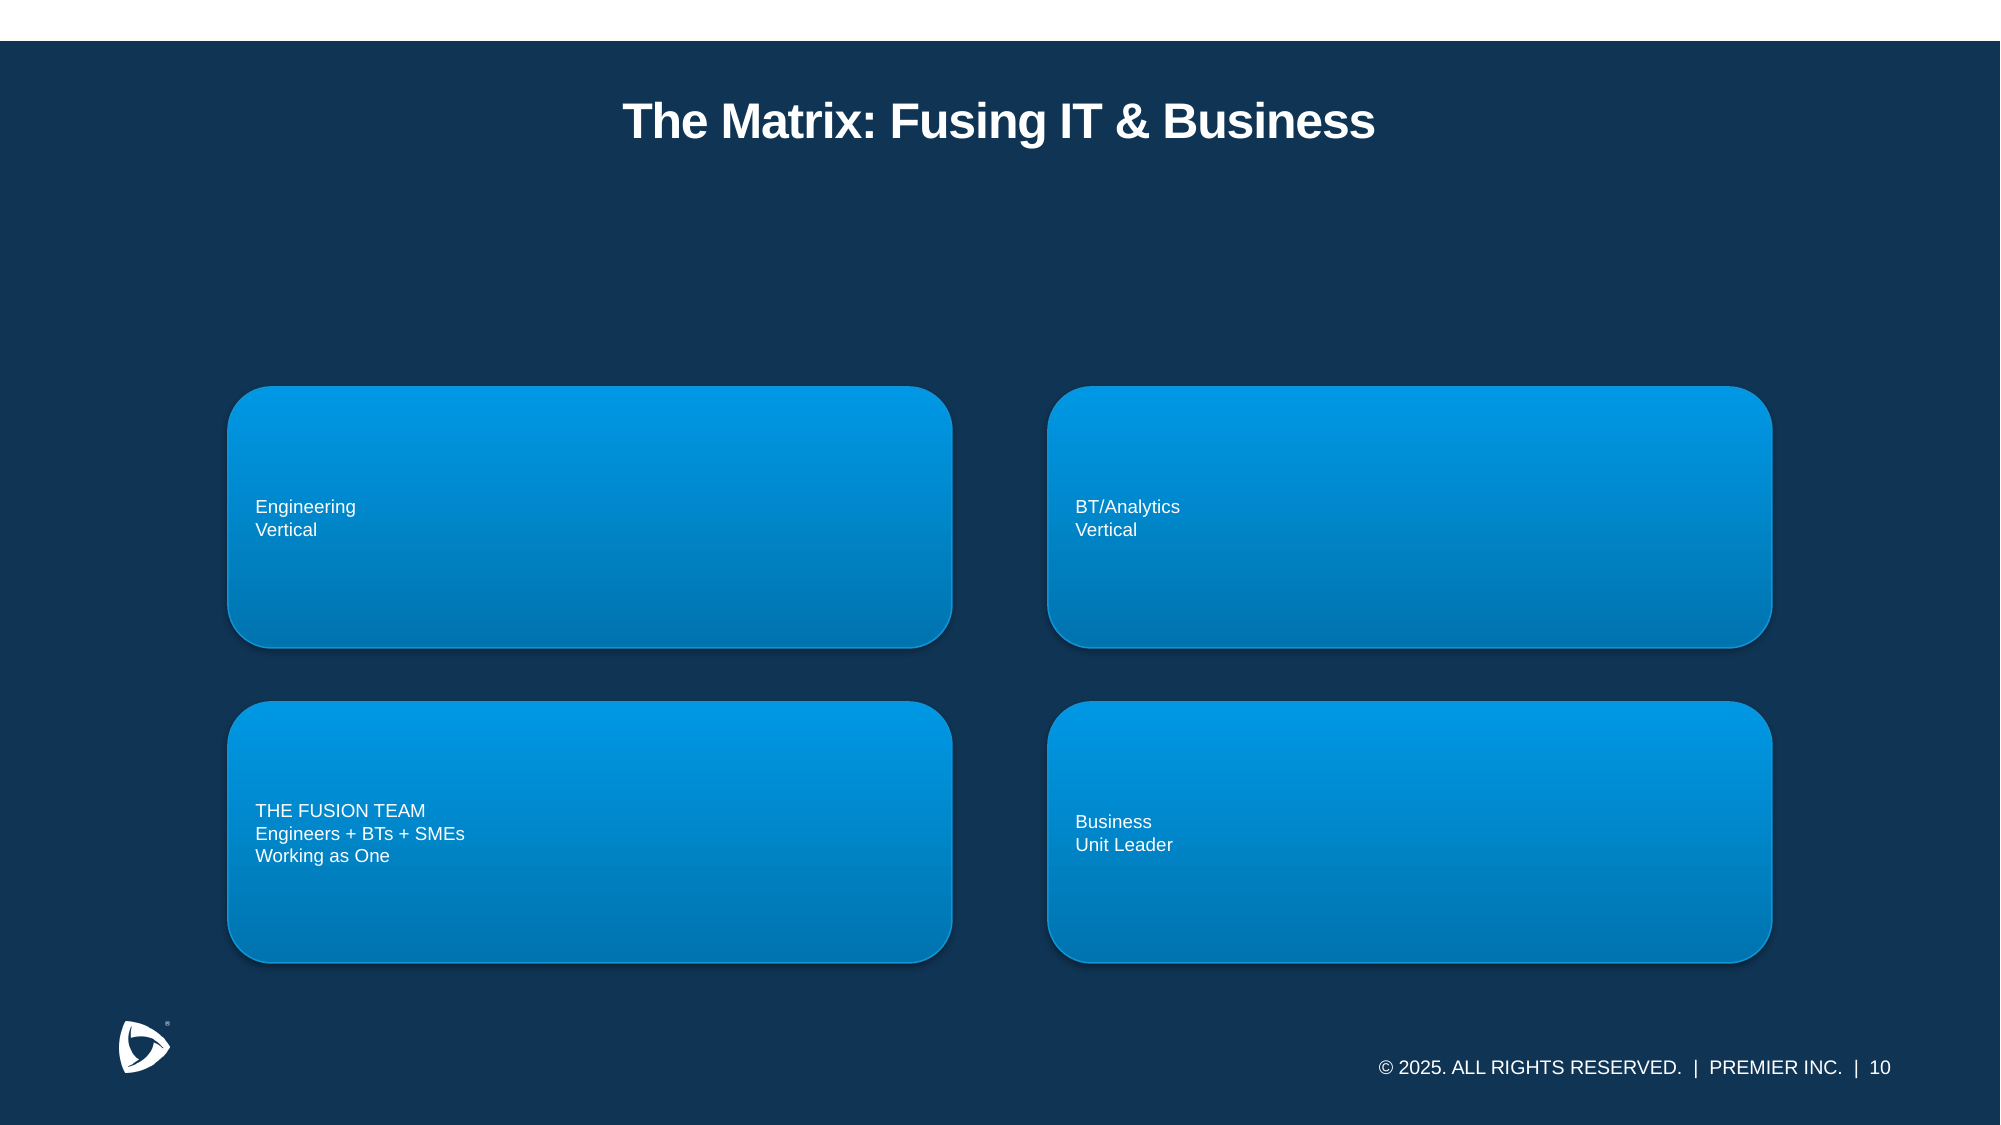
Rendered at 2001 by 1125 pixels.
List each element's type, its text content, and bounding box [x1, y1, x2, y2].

text_box THE FUSION TEAM Engineers + BTs + SMEs Working as One [227, 701, 953, 964]
picture [0, 0, 2000, 1125]
text_box BT/Analytics Vertical [1047, 386, 1773, 649]
text_box Engineering Vertical [227, 386, 953, 649]
title The Matrix: Fusing IT & Business [75, 65, 1924, 183]
text_box Business Unit Leader [1047, 701, 1773, 964]
